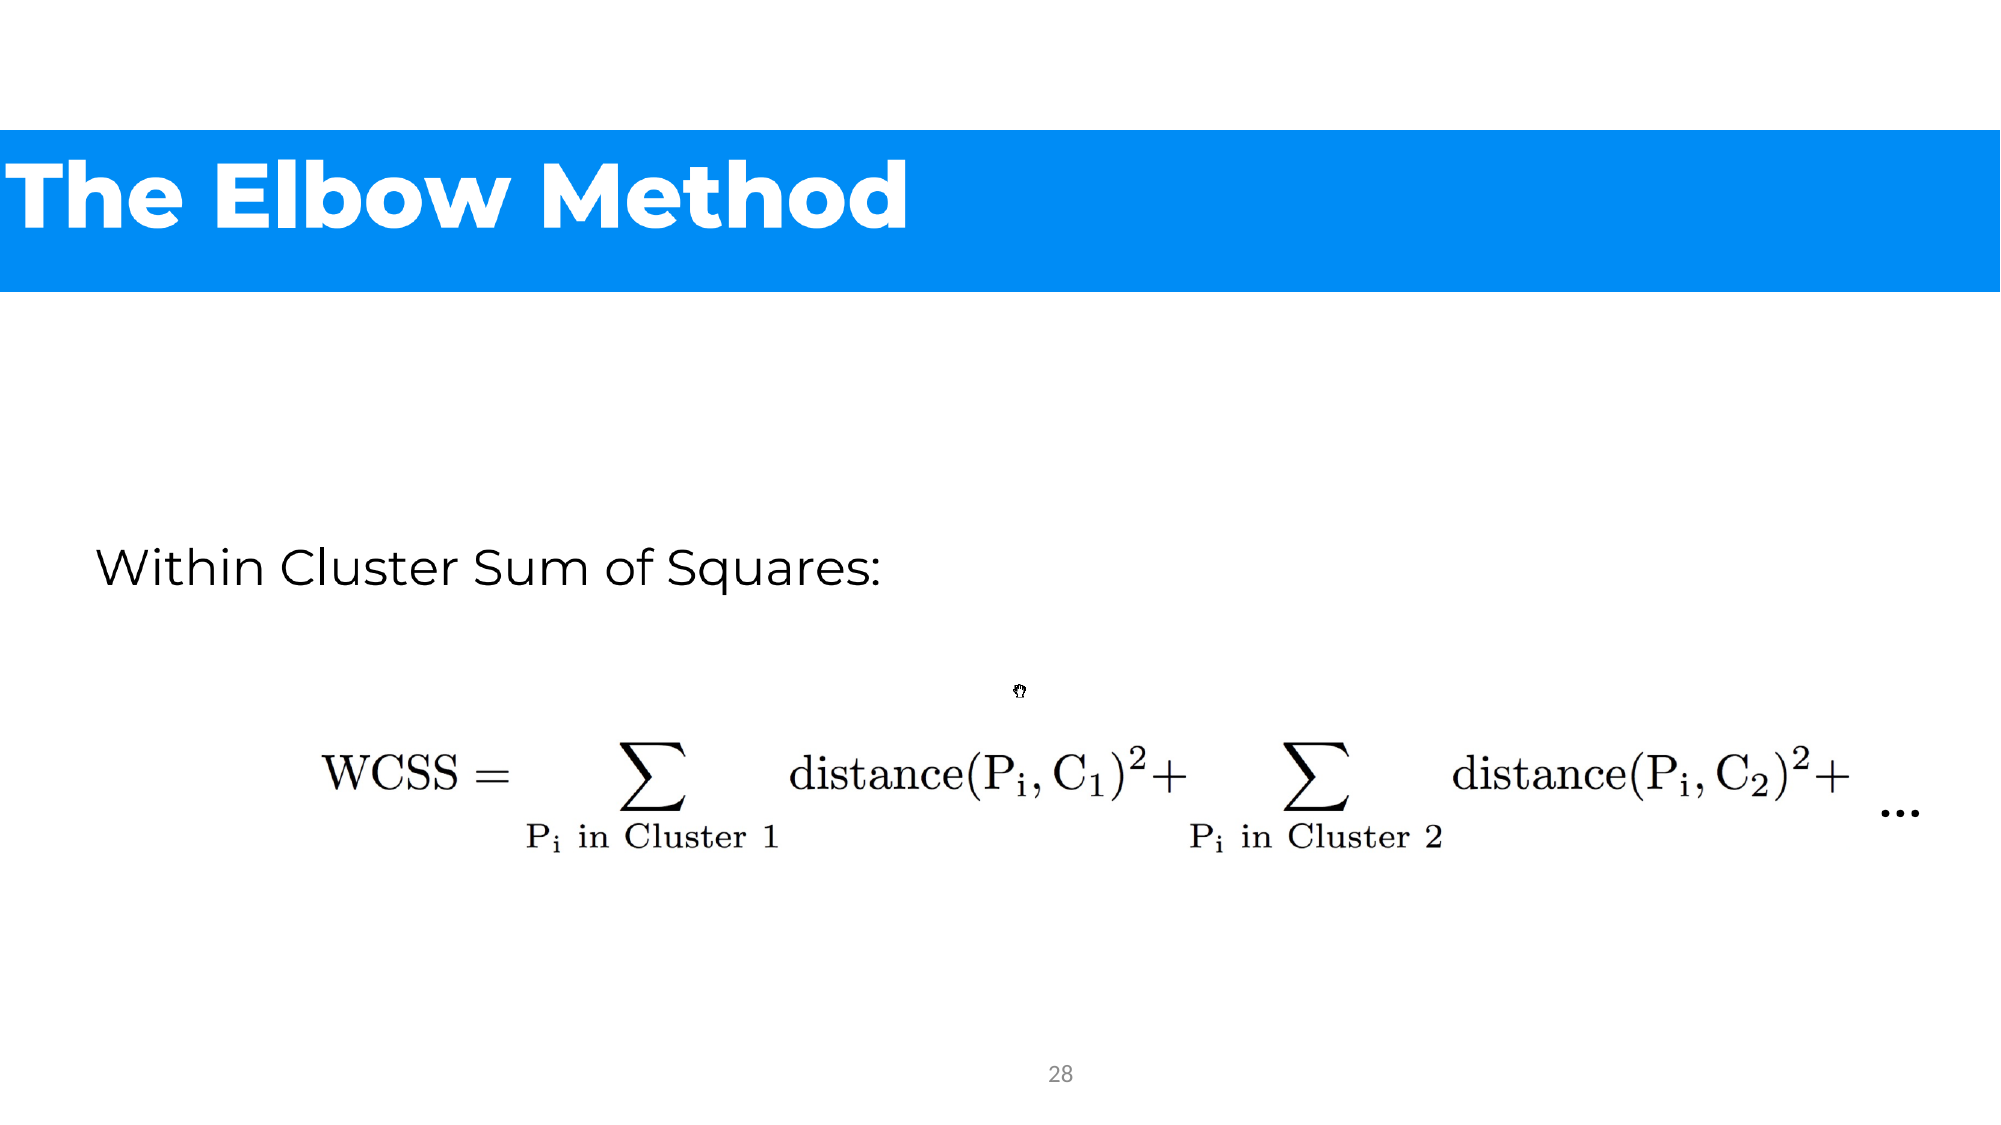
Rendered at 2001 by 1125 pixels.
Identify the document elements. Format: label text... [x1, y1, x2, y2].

picture [0, 130, 2000, 995]
slide_number 28 [638, 1042, 1089, 1103]
